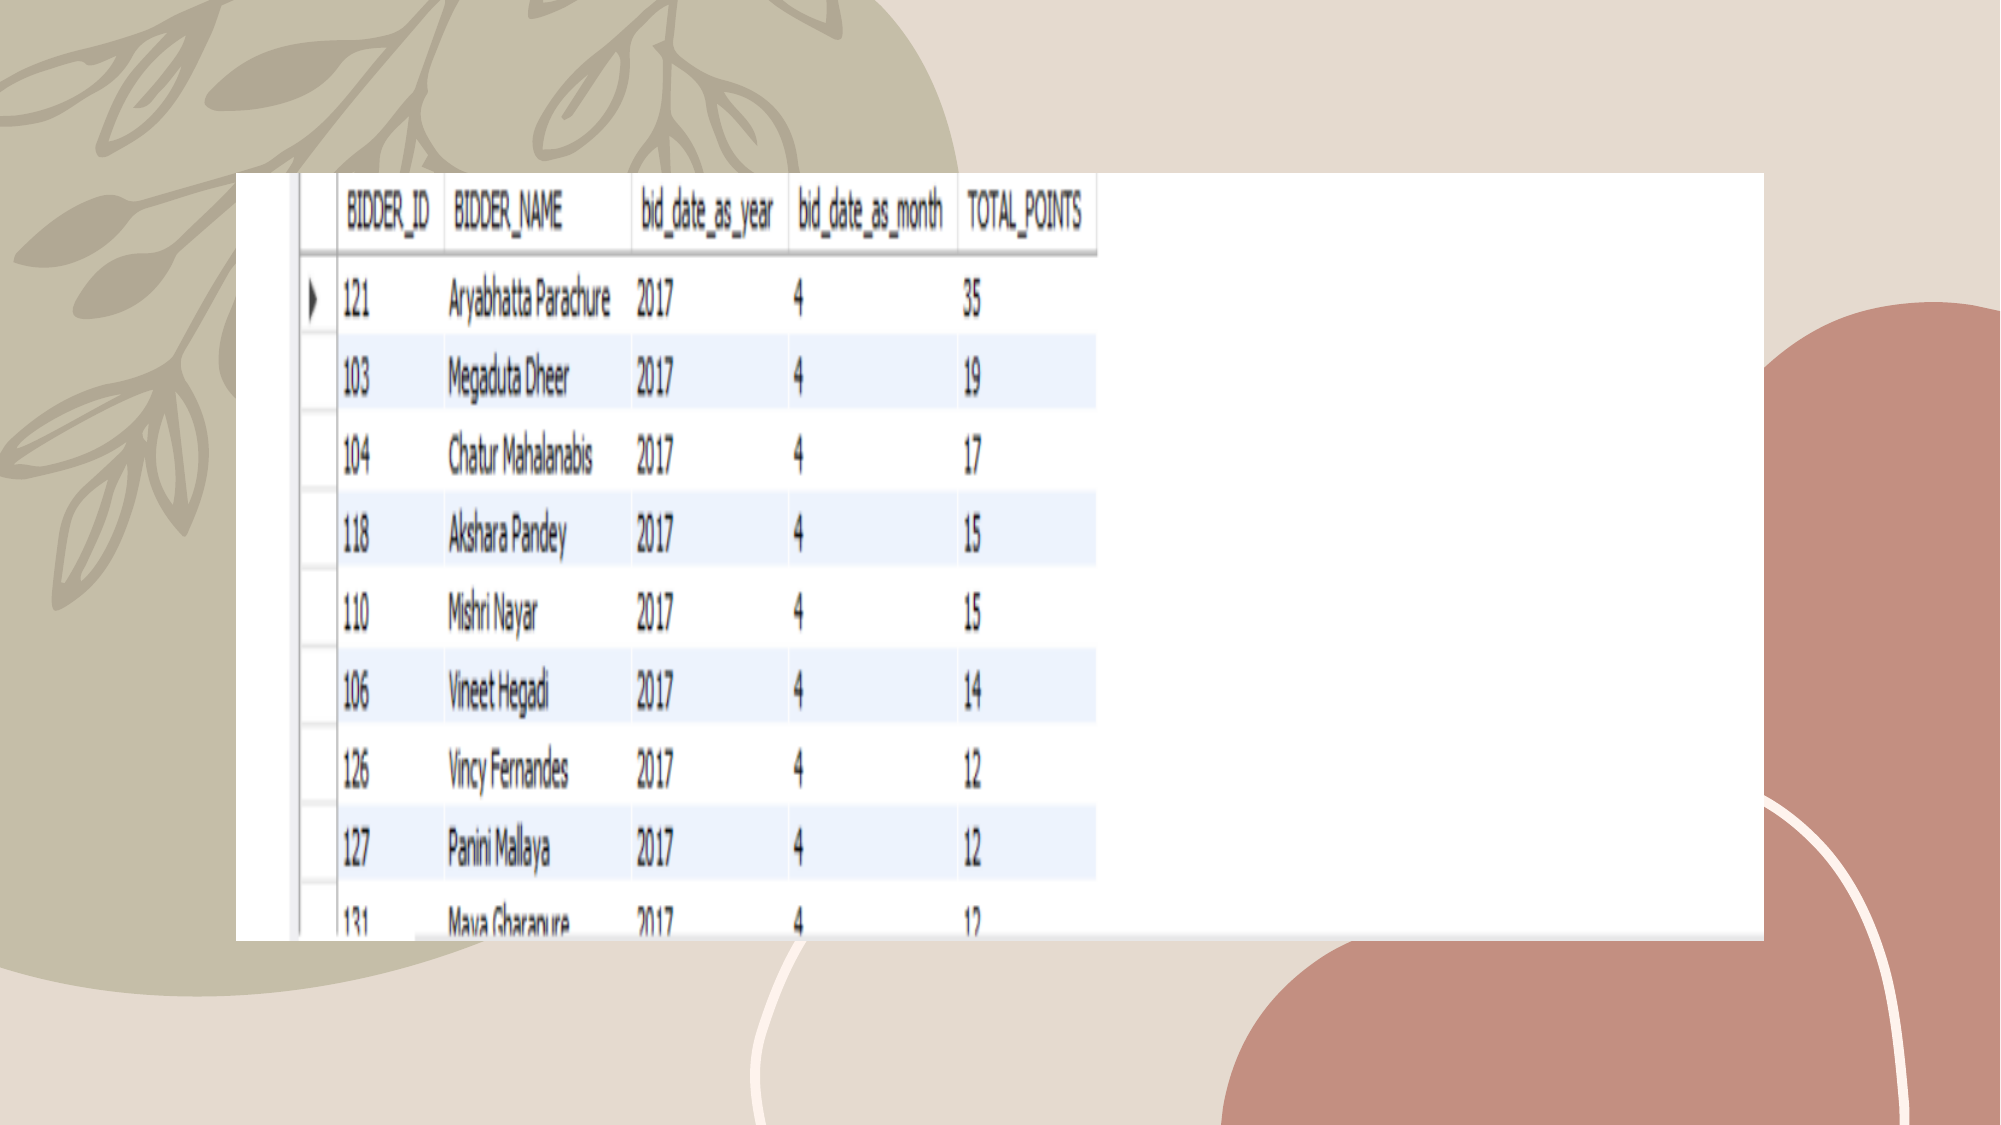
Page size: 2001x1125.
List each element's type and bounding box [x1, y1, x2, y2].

picture [236, 173, 1764, 941]
